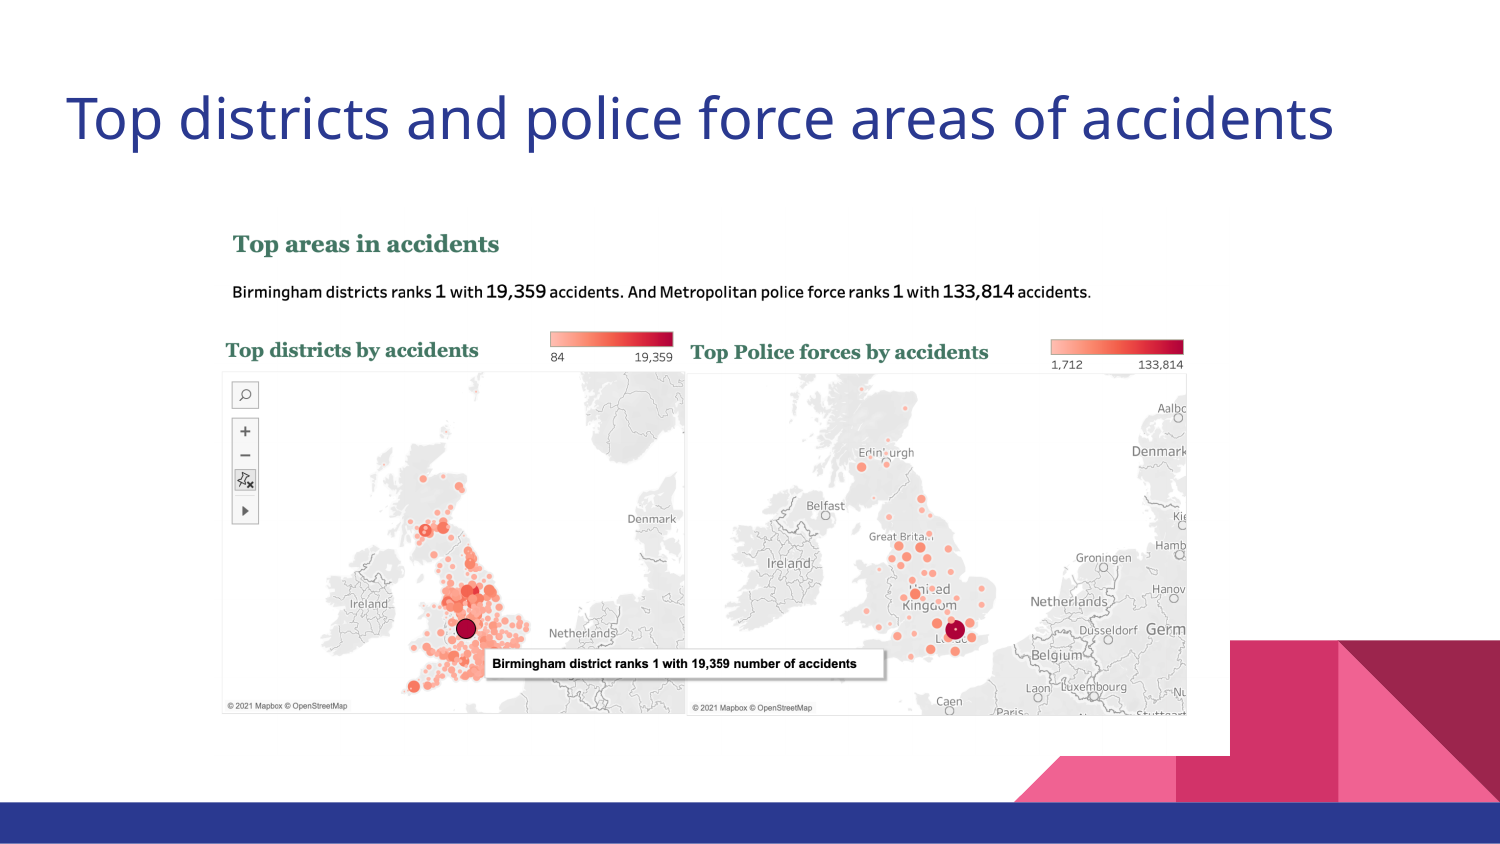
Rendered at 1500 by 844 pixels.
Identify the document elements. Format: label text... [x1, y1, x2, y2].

picture [214, 207, 1230, 756]
title Top districts and police force areas of accidents [51, 67, 1449, 167]
